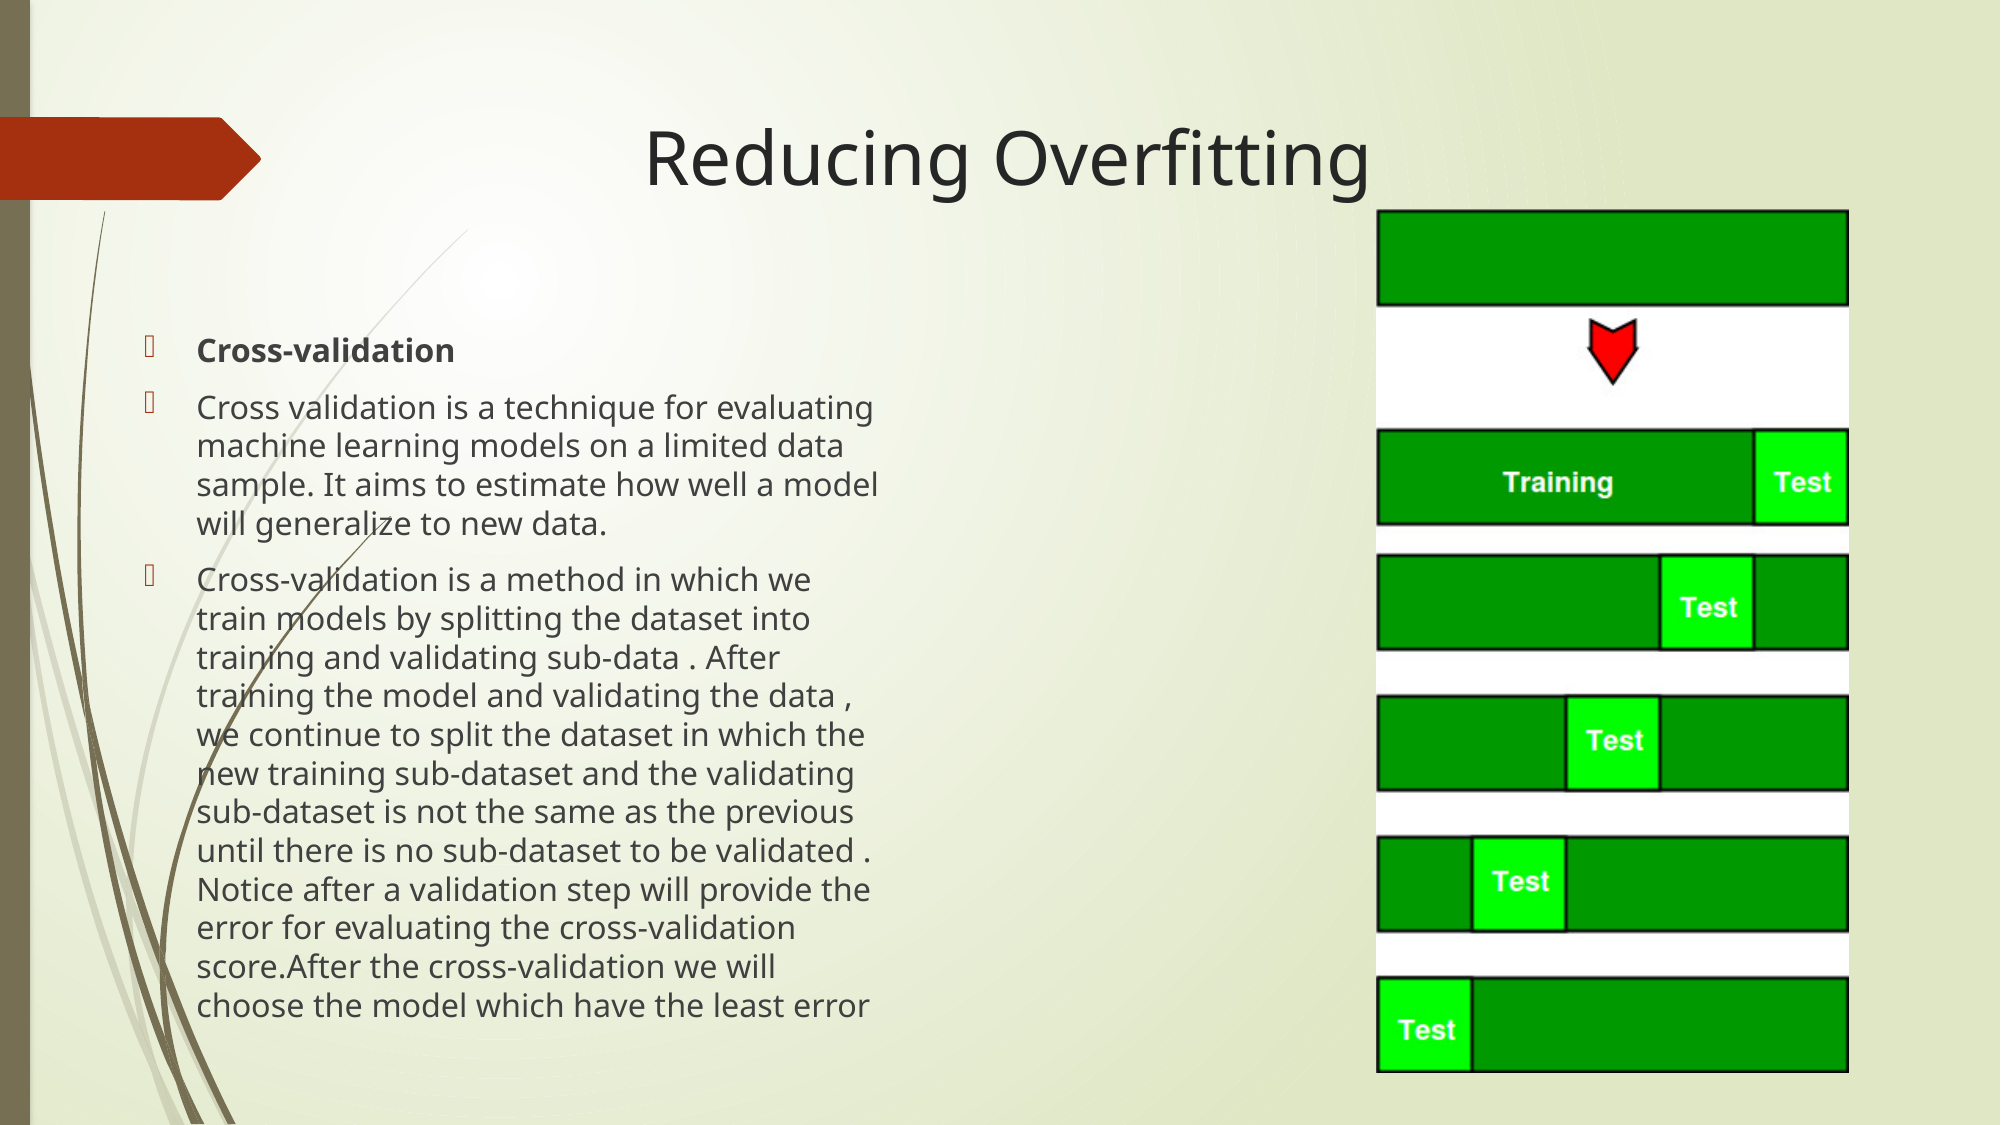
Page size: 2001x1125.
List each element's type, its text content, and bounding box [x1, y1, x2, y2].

picture [1376, 209, 1849, 1074]
list Cross-validation Cross validation is a technique for evaluating machine learning models on a limited data sample. It aims to estimate how well a model will generalize to new data. Cross-validation is a method in which we train models by splitting the dataset into training and validating sub-data . After training the model and validating the data , we continue to split the dataset in which the new training sub-dataset and the validating sub-dataset is not the same as the previous until there is no sub-dataset to be validated . Notice after a validation step will provide the error for evaluating the cross-validation score.After the cross-validation we will choose the model which have the least error [129, 322, 896, 1073]
title Reducing Overfitting [129, 102, 1888, 278]
